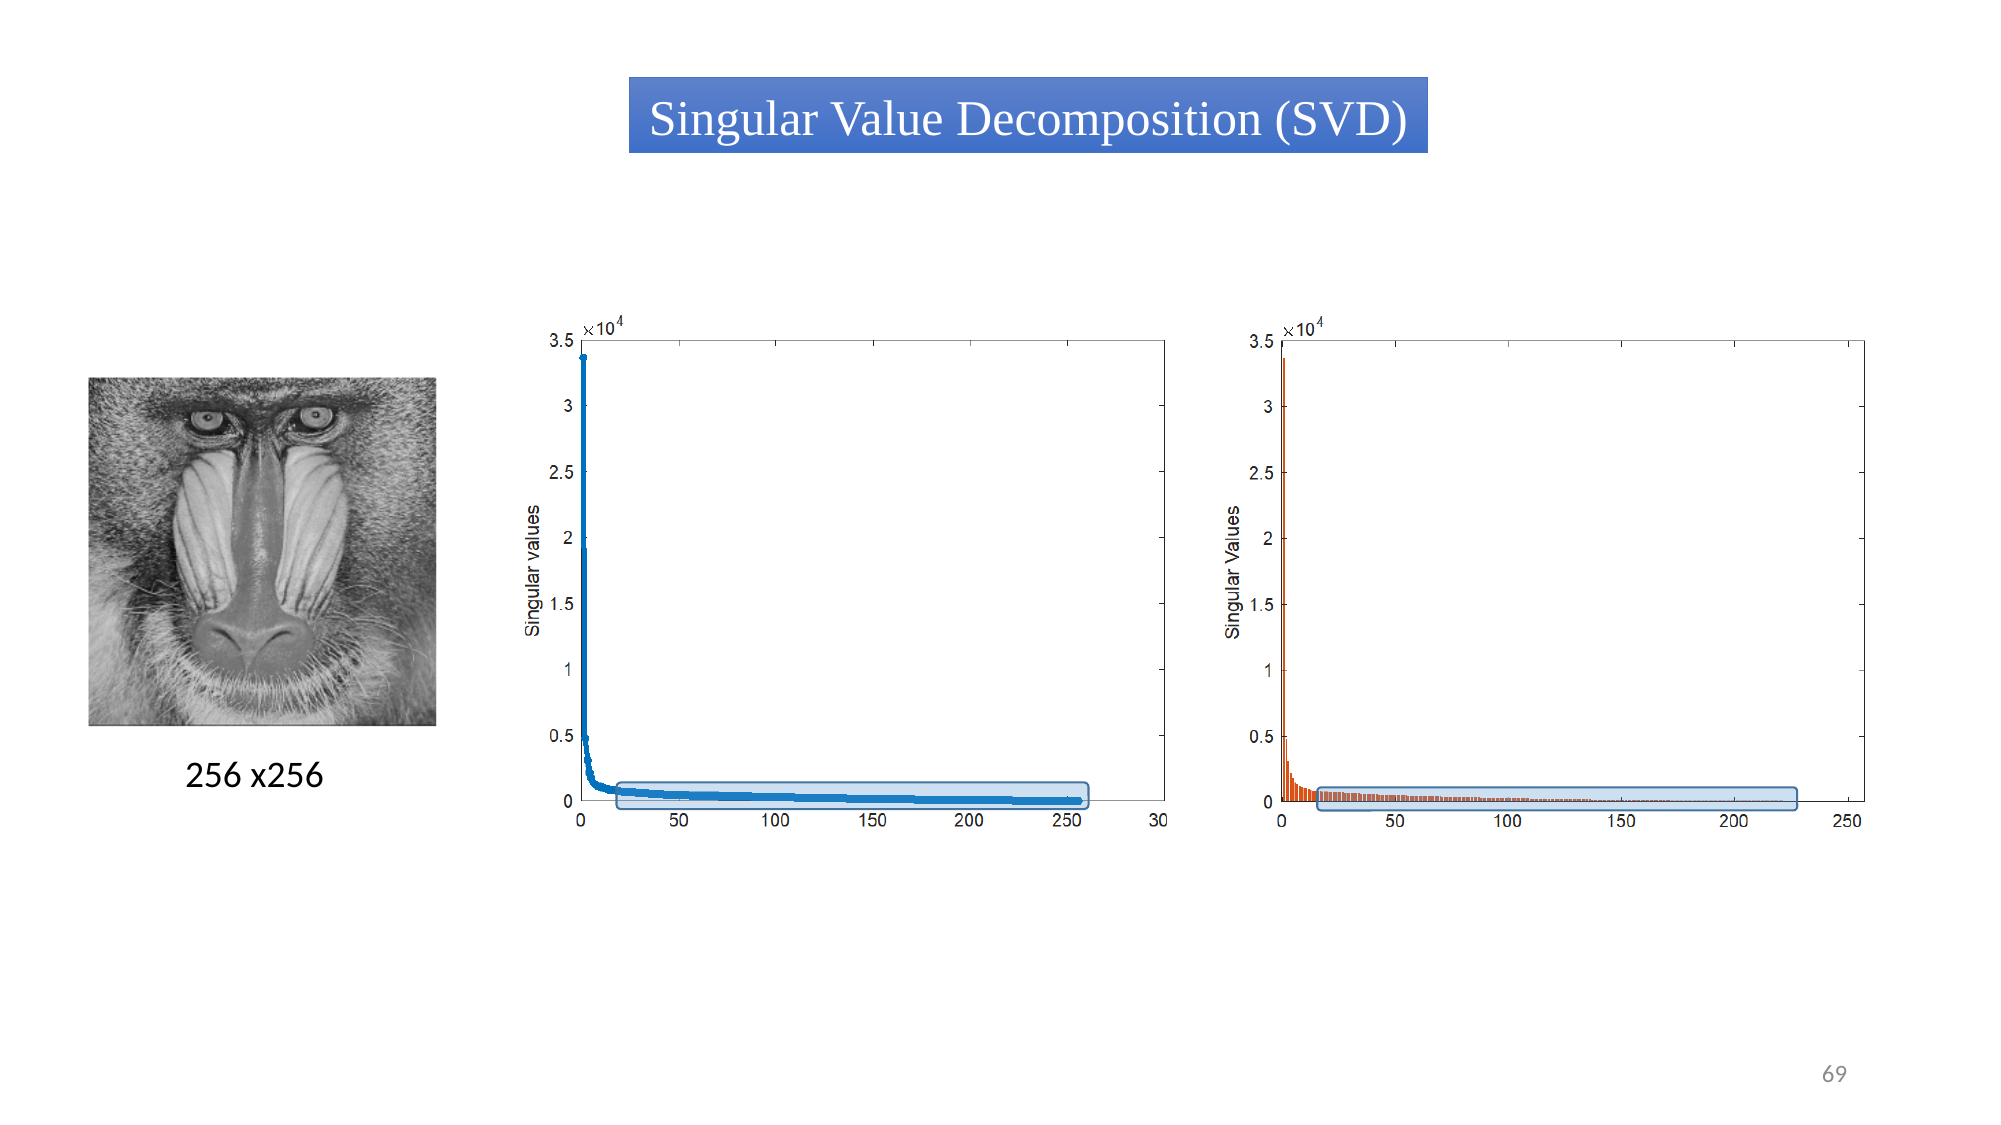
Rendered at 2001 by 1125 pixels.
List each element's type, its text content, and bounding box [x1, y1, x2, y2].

text_box Singular Value Decomposition (SVD) [629, 77, 1428, 153]
picture [483, 297, 1893, 861]
text_box 256 x256 [170, 744, 339, 803]
picture [86, 375, 450, 744]
slide_number 69 [1412, 1042, 1863, 1103]
